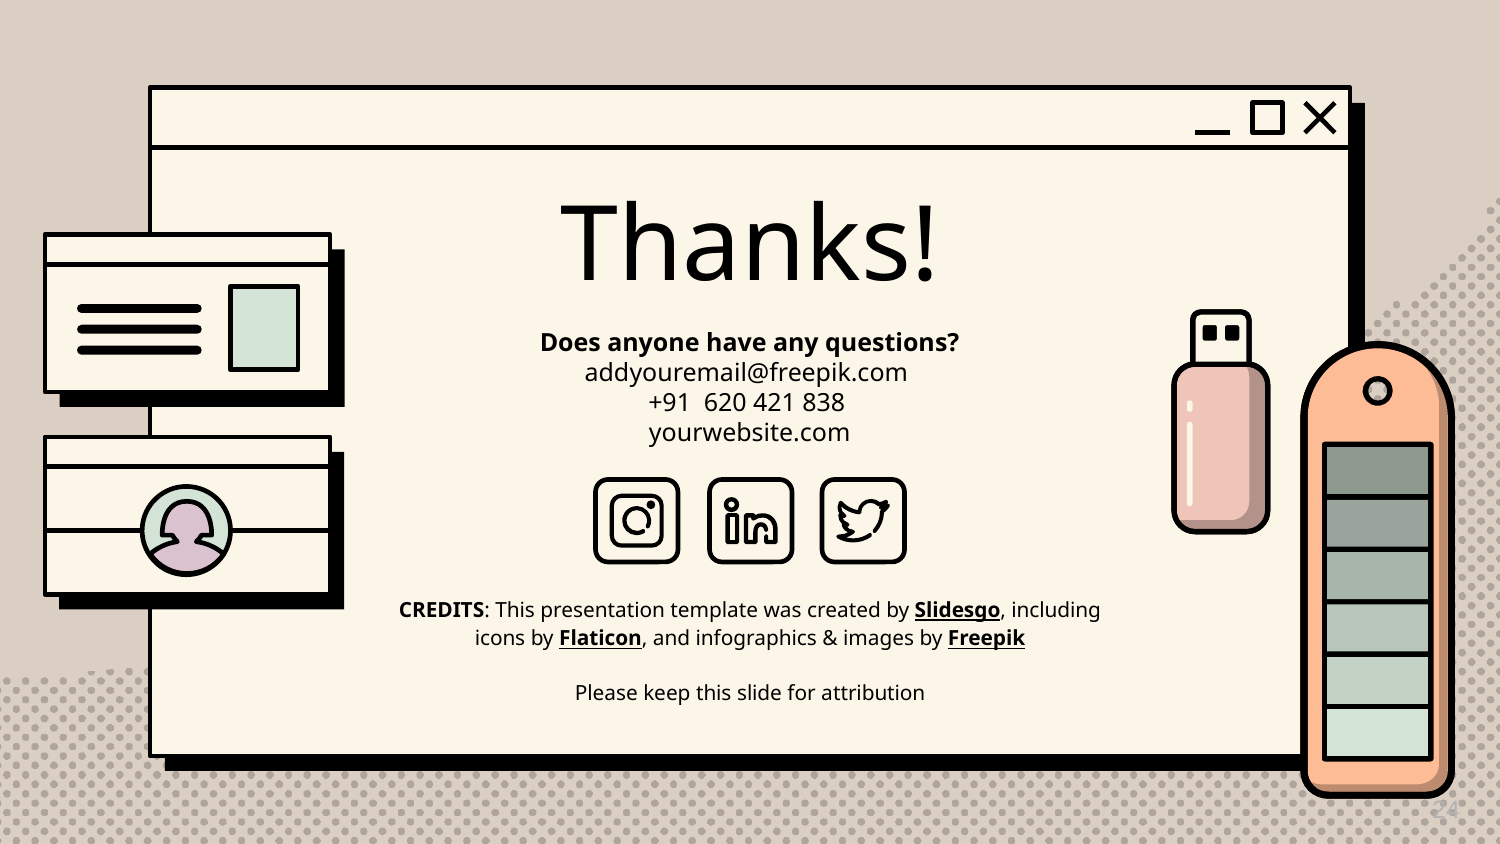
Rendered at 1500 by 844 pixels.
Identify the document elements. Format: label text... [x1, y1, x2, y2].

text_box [44, 234, 345, 407]
subtitle Does anyone have any questions? addyouremail@freepik.com +91 620 421 838 yourwebsite.com [375, 312, 1125, 462]
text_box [44, 436, 345, 610]
slide_number 24 [1137, 785, 1475, 831]
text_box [1171, 309, 1271, 535]
text_box Please keep this slide for attribution [374, 669, 1125, 715]
title Thanks! [375, 161, 1125, 312]
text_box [1300, 340, 1456, 799]
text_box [595, 479, 905, 563]
